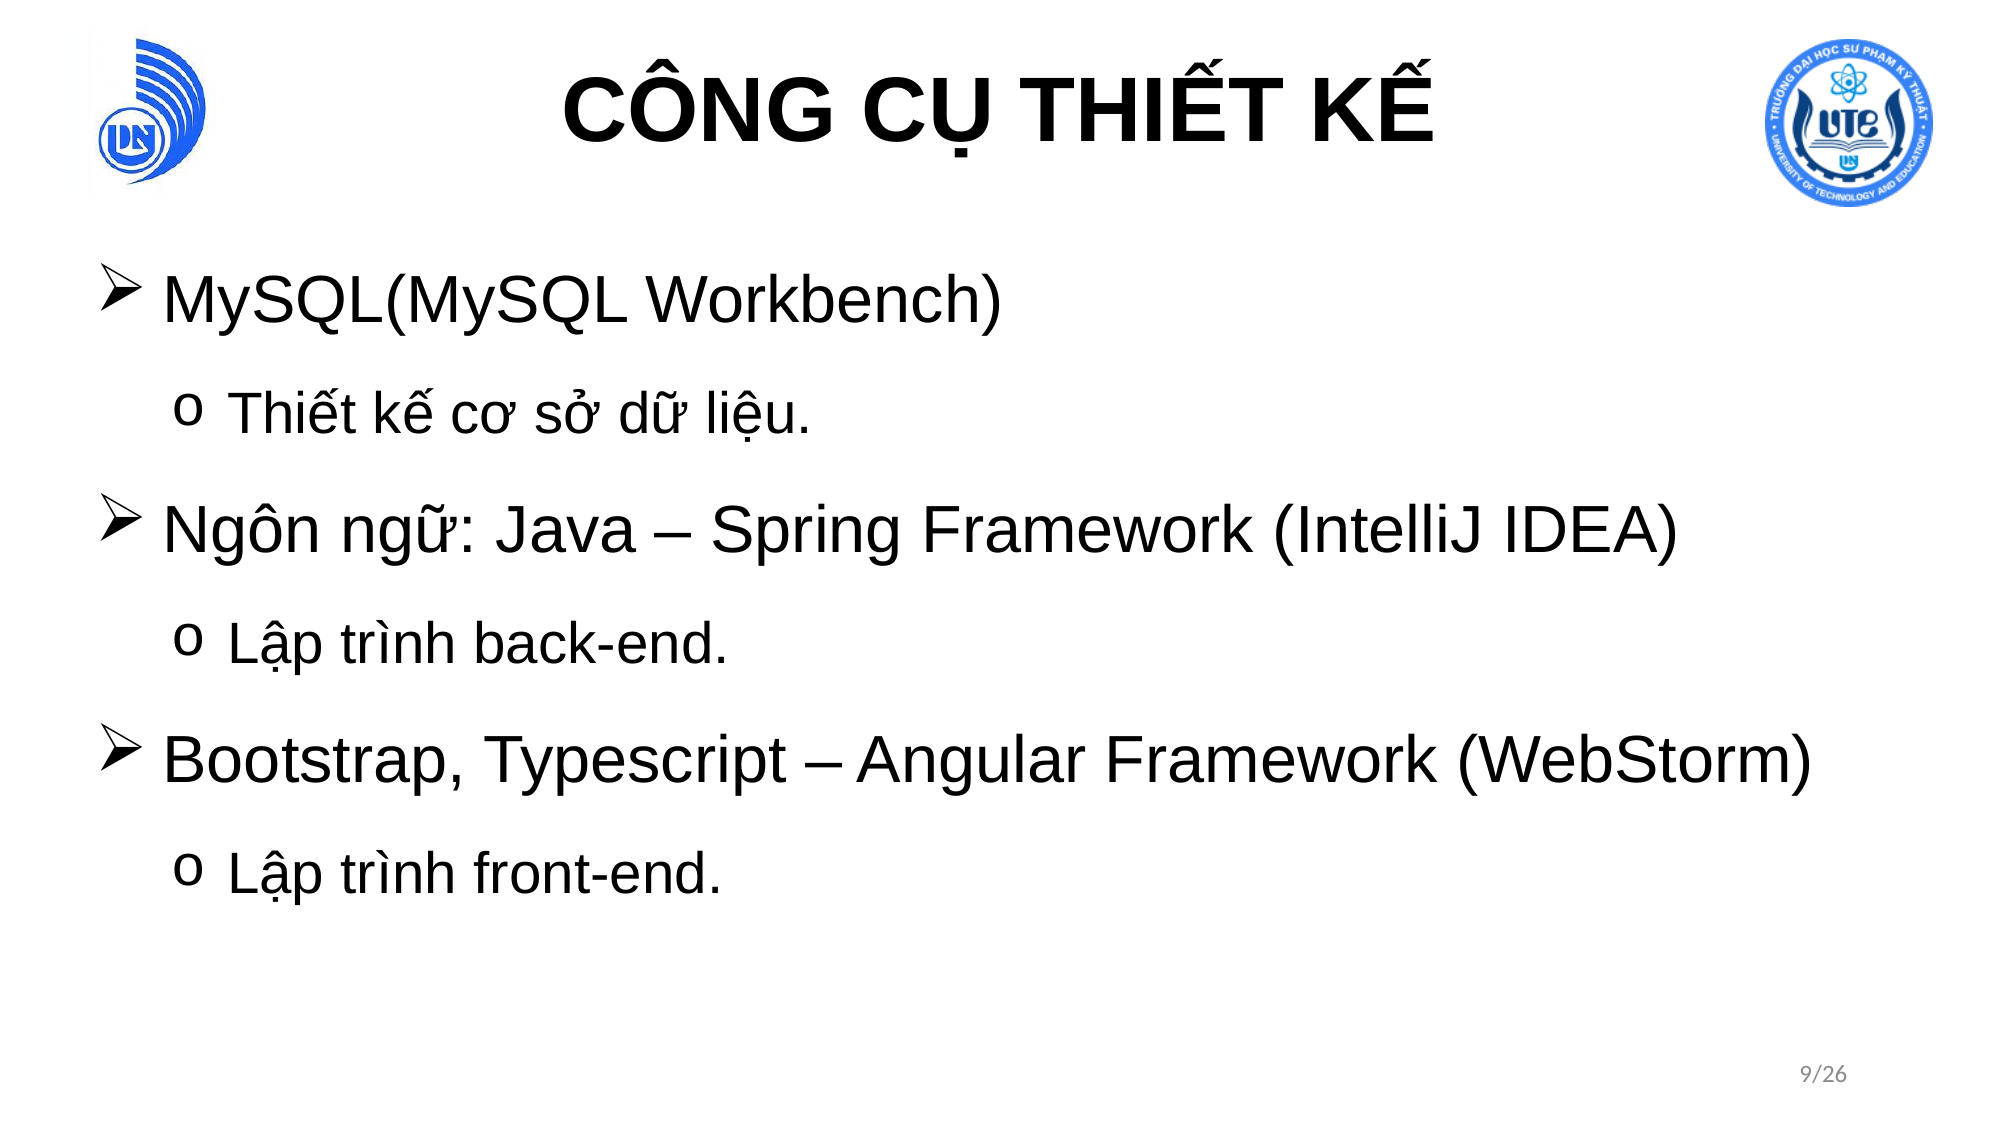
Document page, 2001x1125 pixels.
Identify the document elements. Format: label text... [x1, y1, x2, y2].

slide_number 9/26 [1412, 1042, 1863, 1103]
list MySQL(MySQL Workbench) Thiết kế cơ sở dữ liệu. Ngôn ngữ: Java – Spring Framework (IntelliJ IDEA) Lập trình back-end. Bootstrap, Typescript – Angular Framework (WebStorm) Lập trình front-end. [80, 232, 1863, 937]
title CÔNG CỤ THIẾT KẾ [137, 2, 1863, 221]
picture [1863, 39, 1933, 207]
